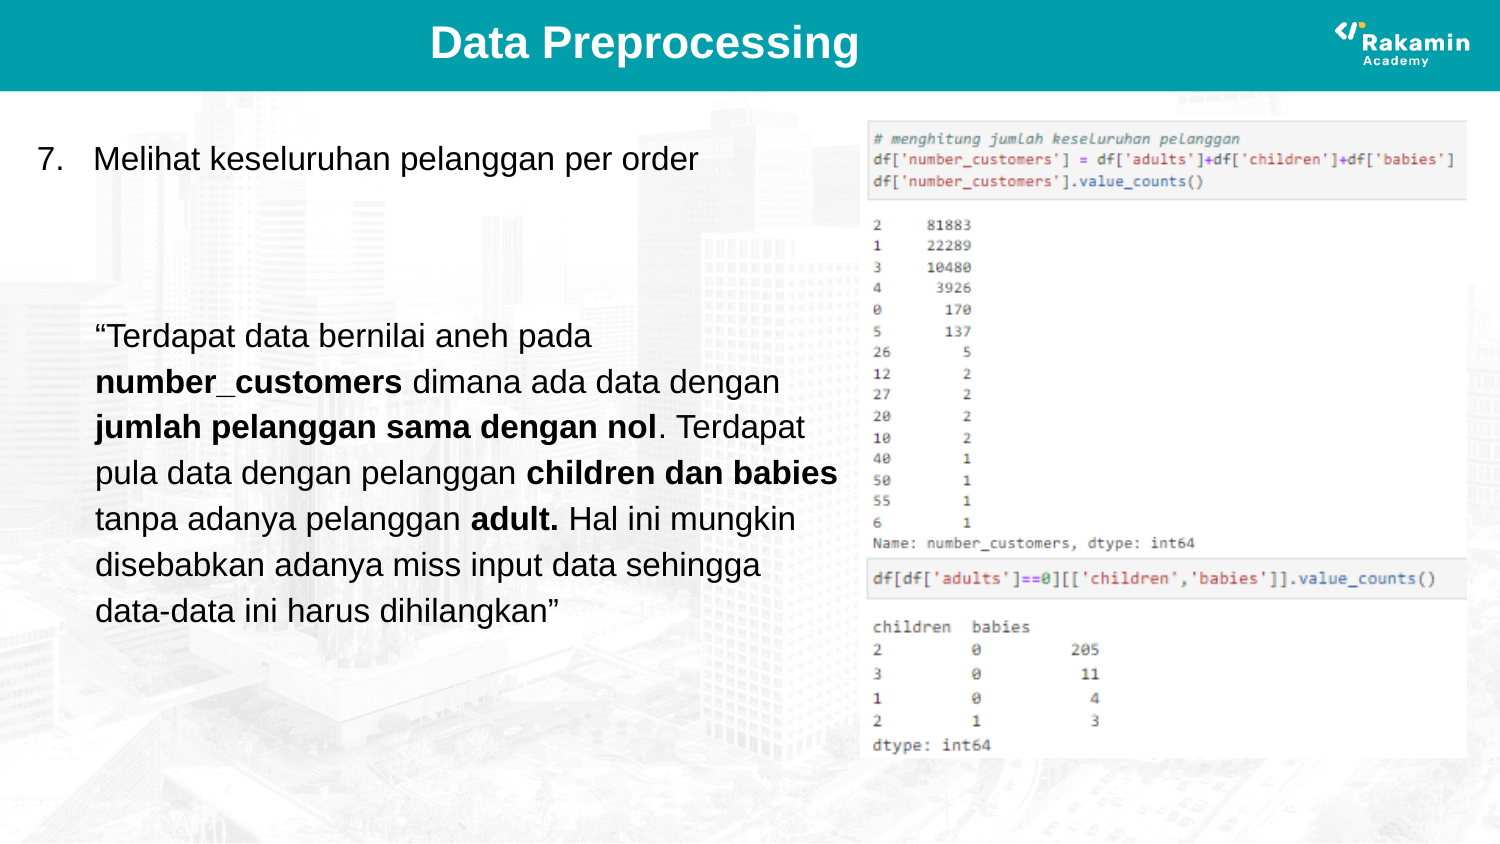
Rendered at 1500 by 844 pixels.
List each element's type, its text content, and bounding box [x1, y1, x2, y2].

list Melihat keseluruhan pelanggan per order [0, 116, 858, 196]
title Data Preprocessing [0, 0, 1291, 92]
text_box “Terdapat data bernilai aneh pada number_customers dimana ada data dengan jumlah pelanggan sama dengan nol. Terdapat pula data dengan pelanggan children dan babies tanpa adanya pelanggan adult. Hal ini mungkin disebabkan adanya miss input data sehingga data-data ini harus dihilangkan” [58, 293, 855, 656]
picture [0, 0, 1500, 844]
